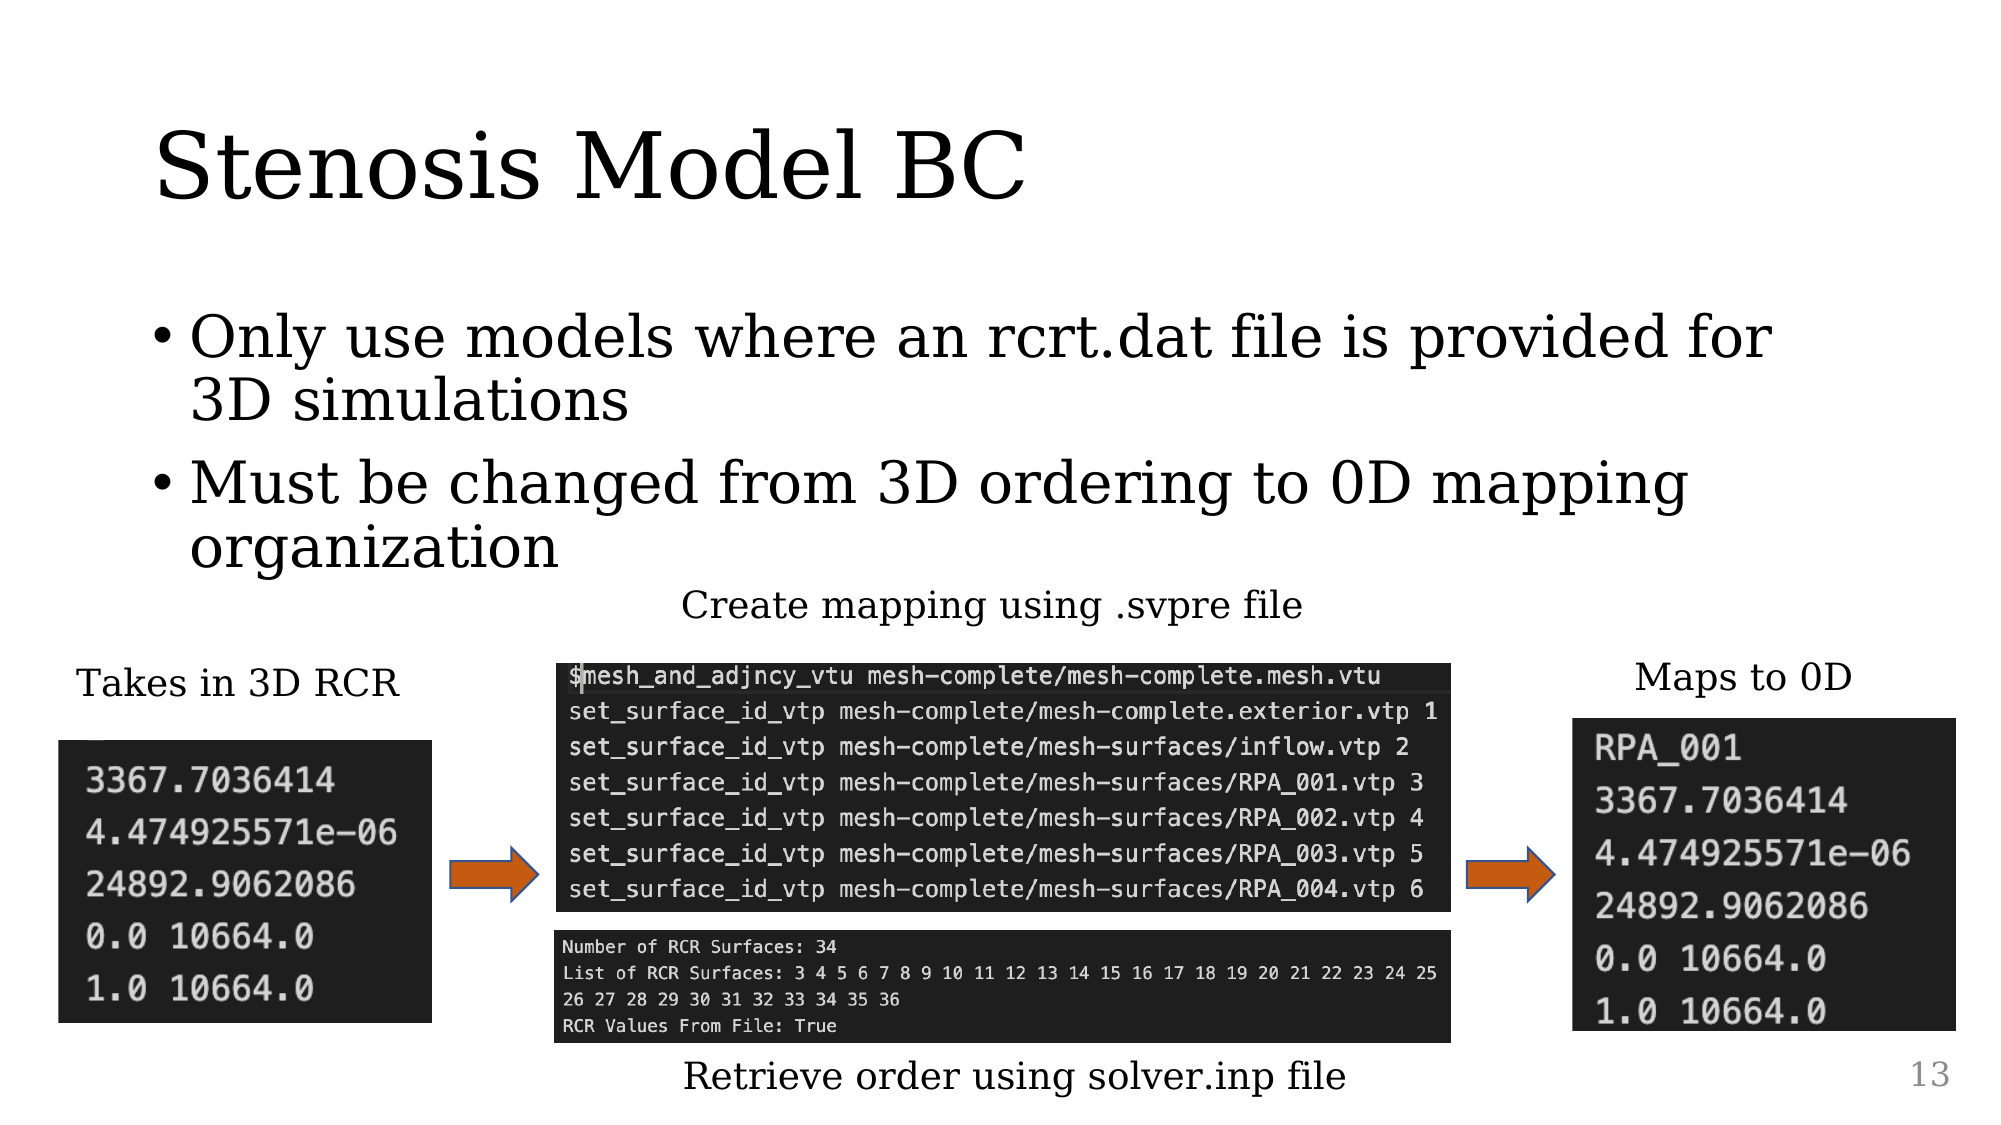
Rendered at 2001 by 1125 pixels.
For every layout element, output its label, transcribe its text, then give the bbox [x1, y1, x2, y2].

list Only use models where an rcrt.dat file is provided for 3D simulations Must be changed from 3D ordering to 0D mapping organization [137, 299, 1823, 1014]
picture [1572, 718, 1956, 1031]
text_box Maps to 0D [1619, 645, 1868, 706]
text_box Retrieve order using solver.inp file [667, 1045, 1363, 1105]
text_box Create mapping using .svpre file [666, 573, 1319, 634]
text_box [449, 845, 540, 904]
text_box [1465, 845, 1557, 904]
picture [58, 740, 432, 1023]
title Stenosis Model BC [137, 59, 1863, 278]
slide_number 13 [1516, 1042, 1967, 1103]
picture [554, 930, 1451, 1043]
picture [556, 663, 1451, 912]
text_box Takes in 3D RCR [61, 651, 414, 712]
